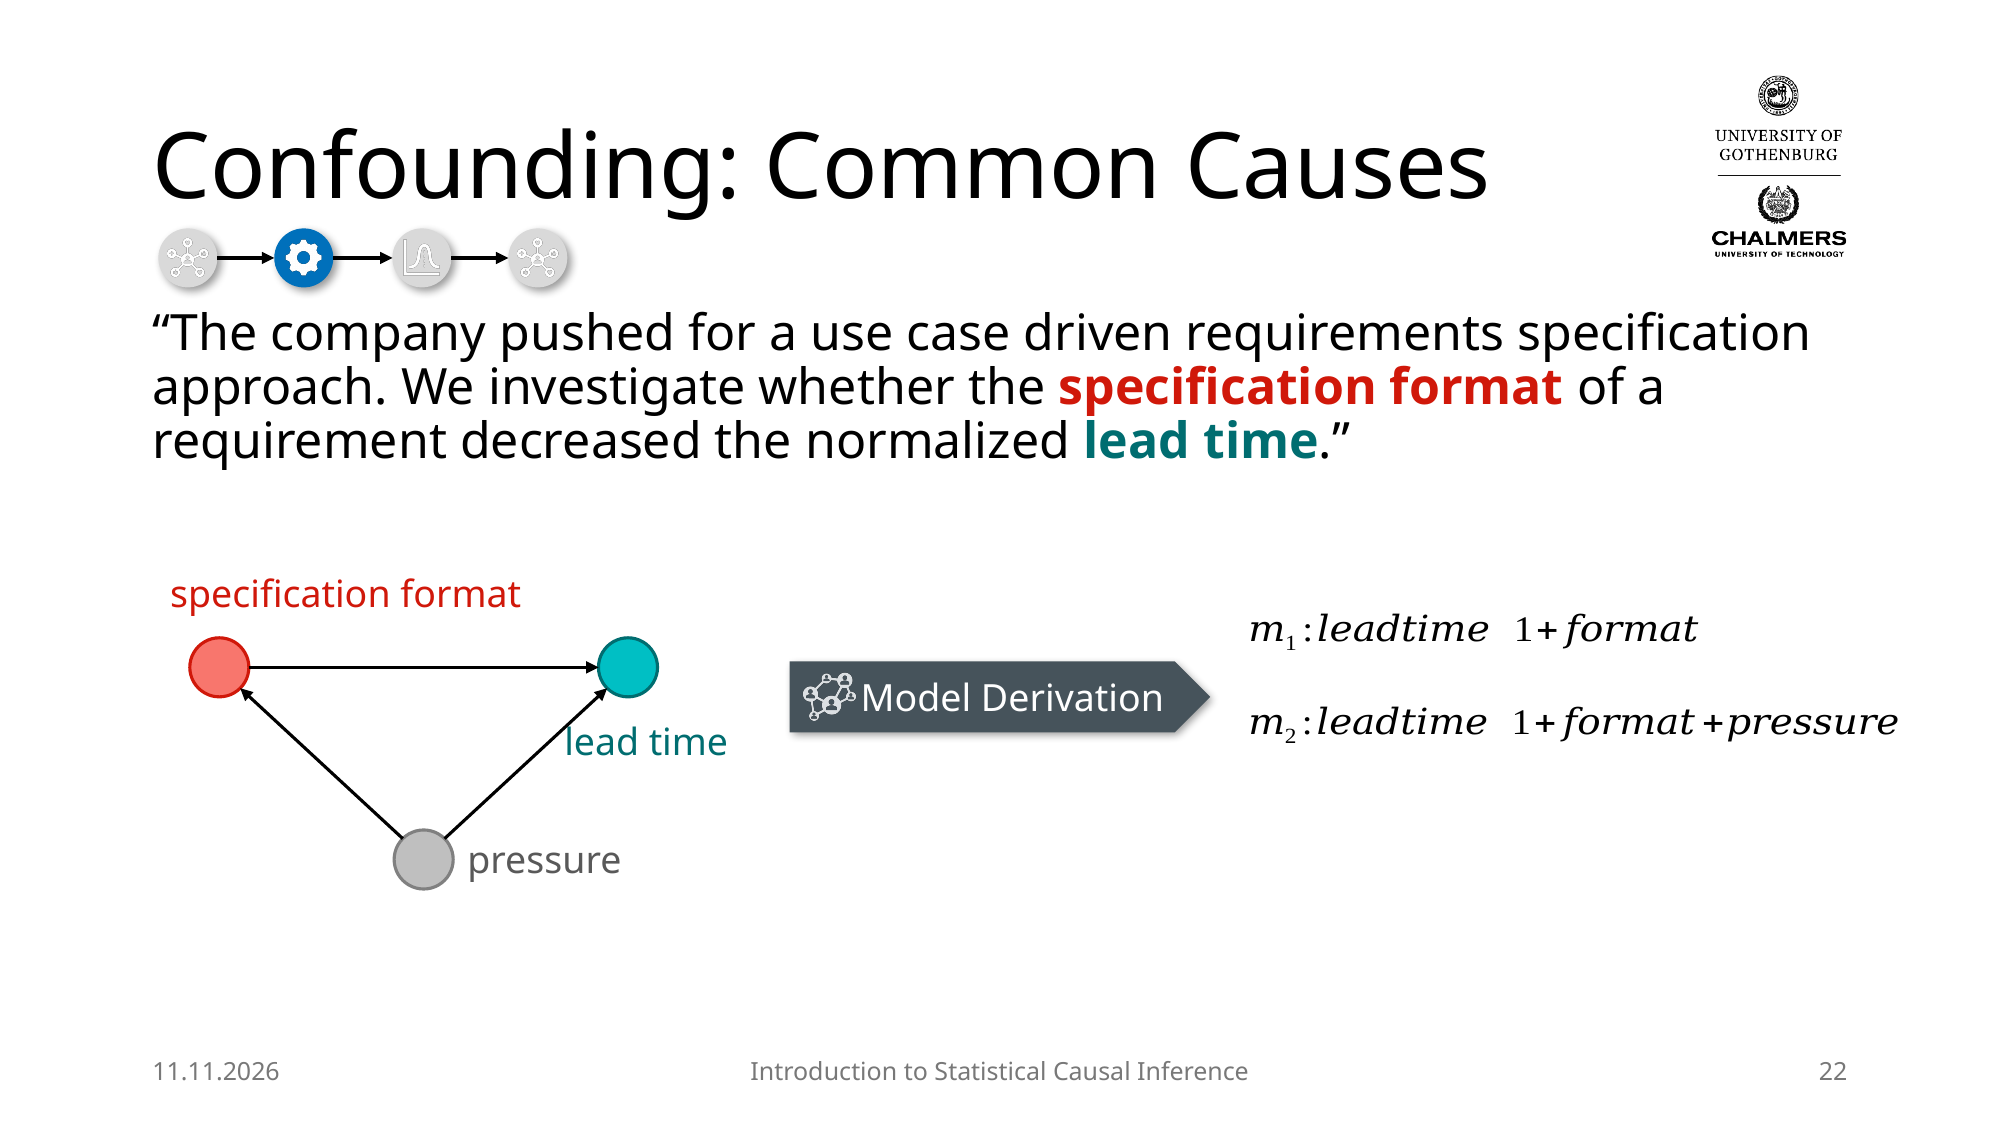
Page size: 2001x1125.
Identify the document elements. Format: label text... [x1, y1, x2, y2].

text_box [507, 227, 568, 288]
list “The company pushed for a use case driven requirements specification approach. We investigate whether the specification format of a requirement decreased the normalized lead time.” [137, 299, 1863, 516]
text_box [188, 636, 251, 699]
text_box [239, 687, 404, 840]
title Confounding: Common Causes [137, 59, 1698, 278]
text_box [391, 227, 452, 288]
text_box lead time [608, 710, 744, 771]
slide_number 22 [1412, 1042, 1863, 1103]
picture [1698, 59, 1863, 278]
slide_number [137, 1042, 588, 1103]
text_box [392, 828, 452, 891]
text_box pressure [452, 828, 637, 889]
footer Introduction to Statistical Causal Inference [662, 1042, 1338, 1103]
text_box specification format [155, 562, 537, 623]
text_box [444, 687, 608, 840]
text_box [157, 227, 218, 288]
text_box [596, 636, 660, 699]
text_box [273, 227, 334, 288]
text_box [789, 660, 1211, 733]
